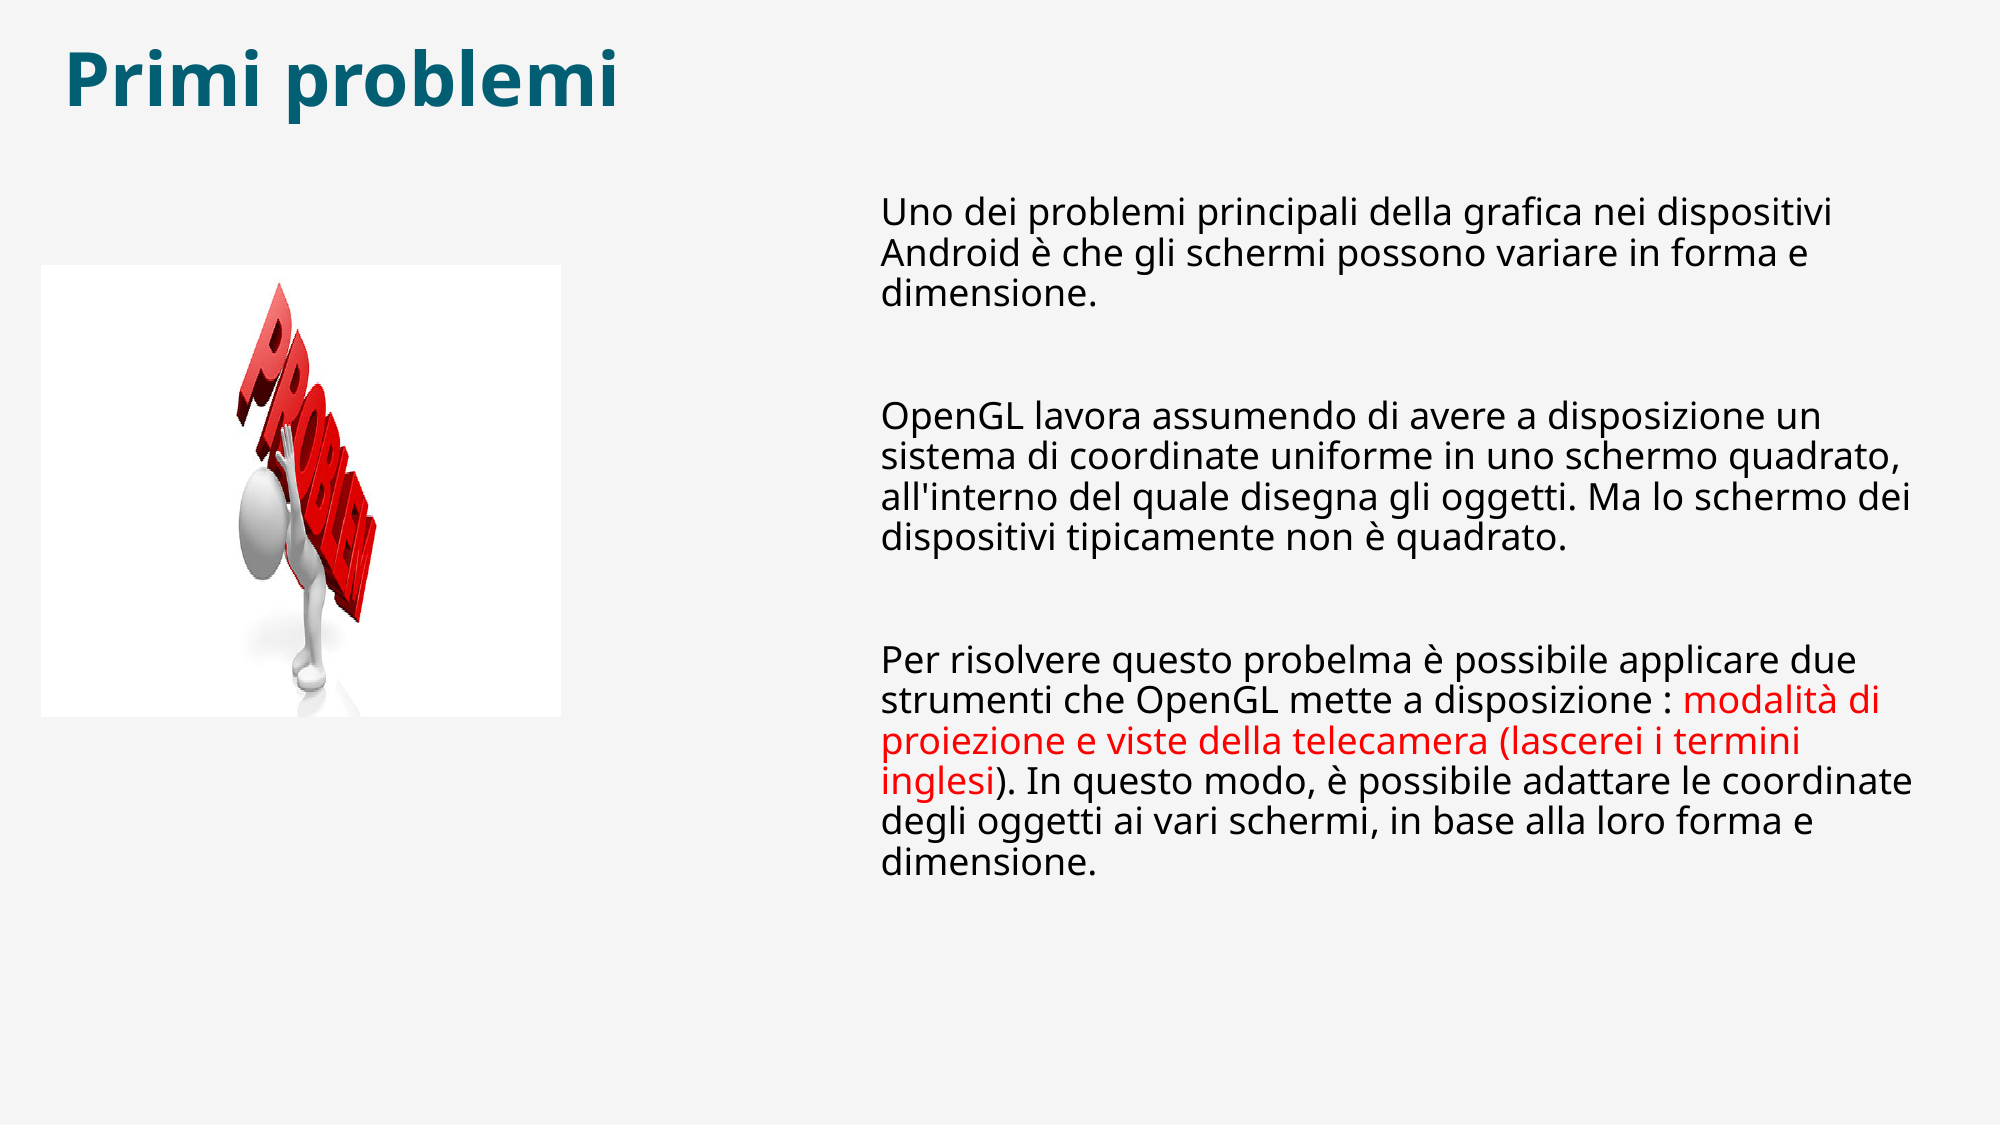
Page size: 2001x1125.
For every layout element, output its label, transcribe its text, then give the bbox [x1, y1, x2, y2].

title Primi problemi [48, 22, 1938, 142]
text_box [71, 165, 863, 1125]
list Uno dei problemi principali della grafica nei dispositivi Android è che gli schermi possono variare in forma e dimensione. OpenGL lavora assumendo di avere a disposizione un sistema di coordinate uniforme in uno schermo quadrato, all'interno del quale disegna gli oggetti. Ma lo schermo dei dispositivi tipicamente non è quadrato. Per risolvere questo probelma è possibile applicare due strumenti che OpenGL mette a disposizione : modalità di proiezione e viste della telecamera (lascerei i termini inglesi). In questo modo, è possibile adattare le coordinate degli oggetti ai vari schermi, in base alla loro forma e dimensione. [865, 185, 1938, 1043]
picture [41, 265, 561, 717]
